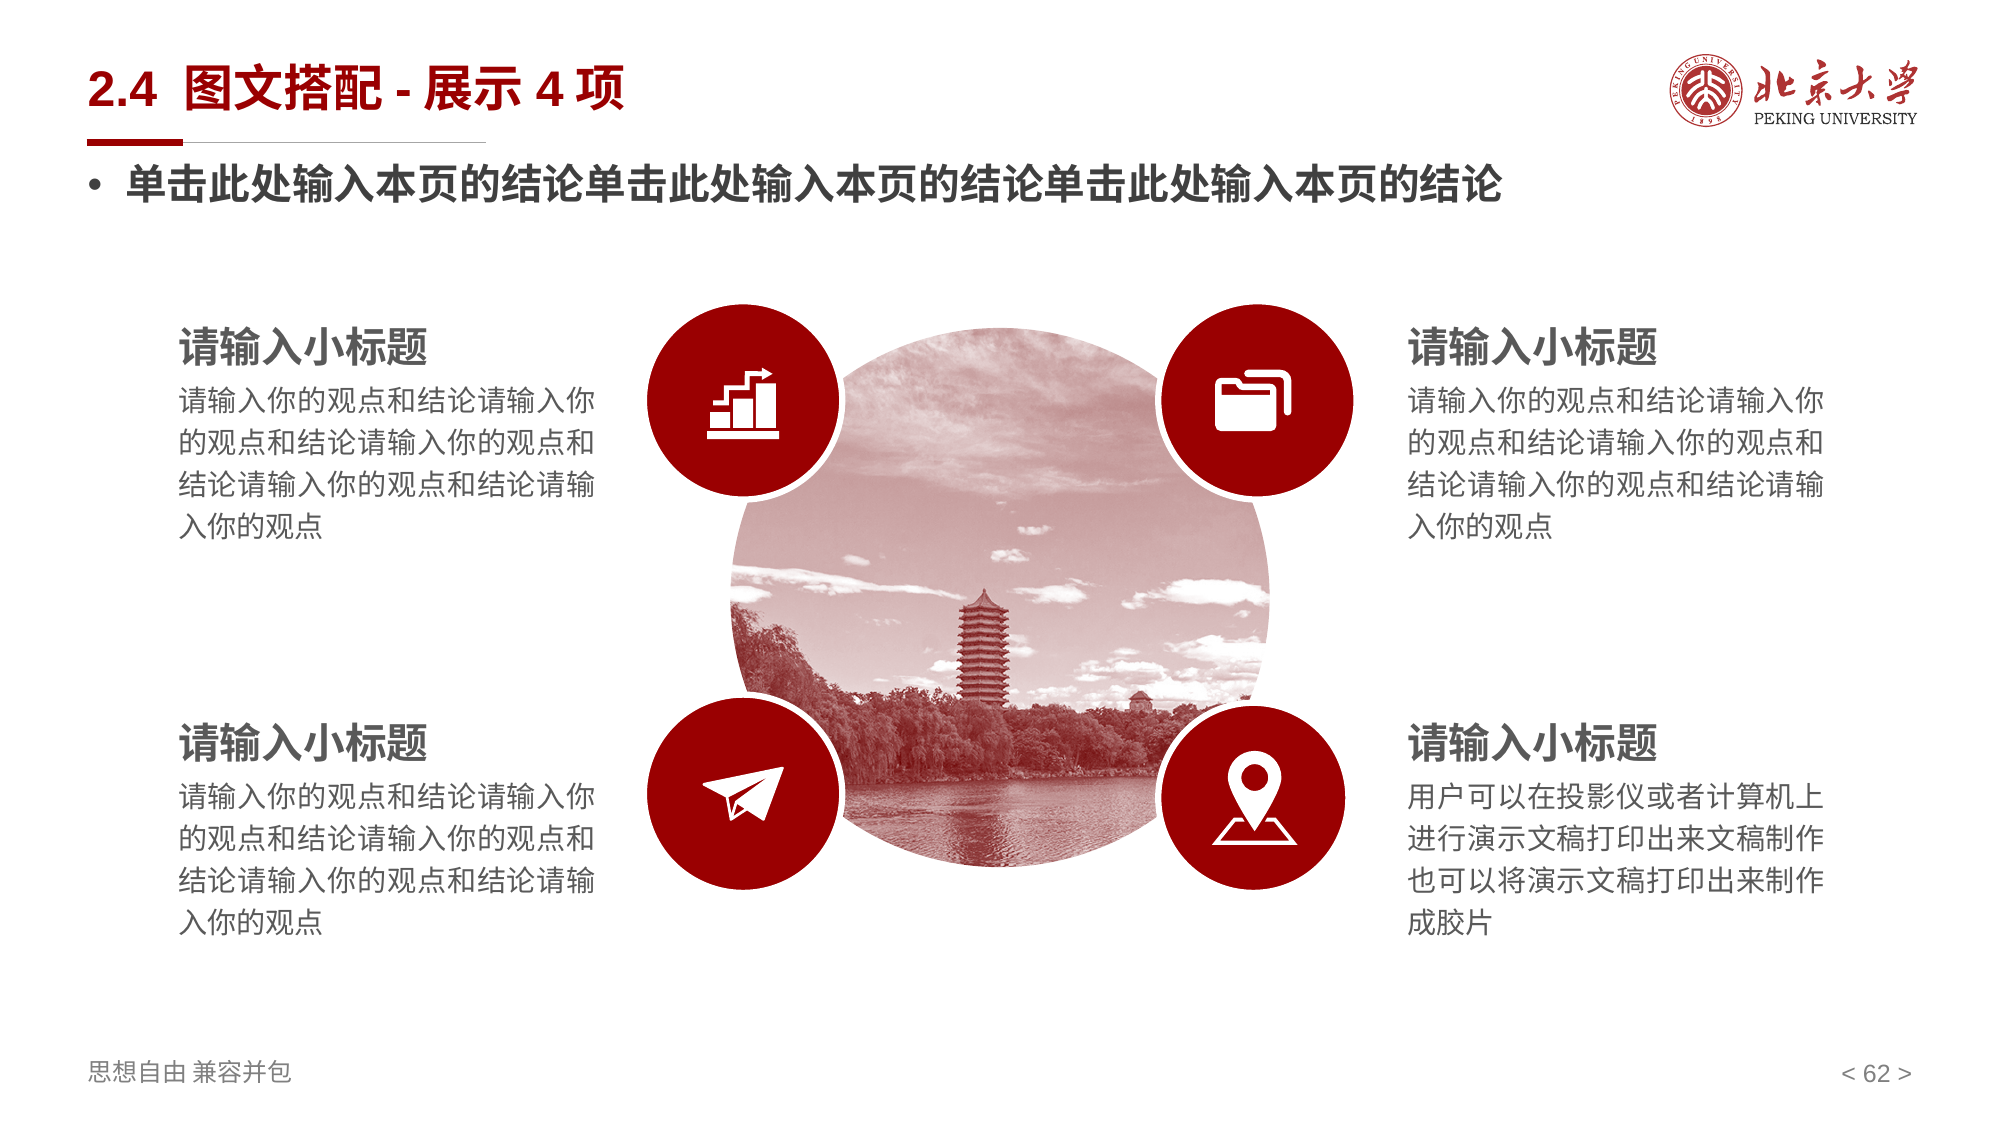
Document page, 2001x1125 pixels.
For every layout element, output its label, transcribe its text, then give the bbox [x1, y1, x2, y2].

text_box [1392, 303, 1841, 550]
list 单击此处输入本页的结论单击此处输入本页的结论单击此处输入本页的结论 [72, 154, 1559, 218]
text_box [1392, 699, 1841, 945]
title 2.4 图文搭配-展示4项 [72, 39, 1559, 142]
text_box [643, 301, 1357, 893]
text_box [163, 303, 611, 550]
slide_number < > [1477, 1048, 1928, 1097]
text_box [163, 699, 611, 945]
